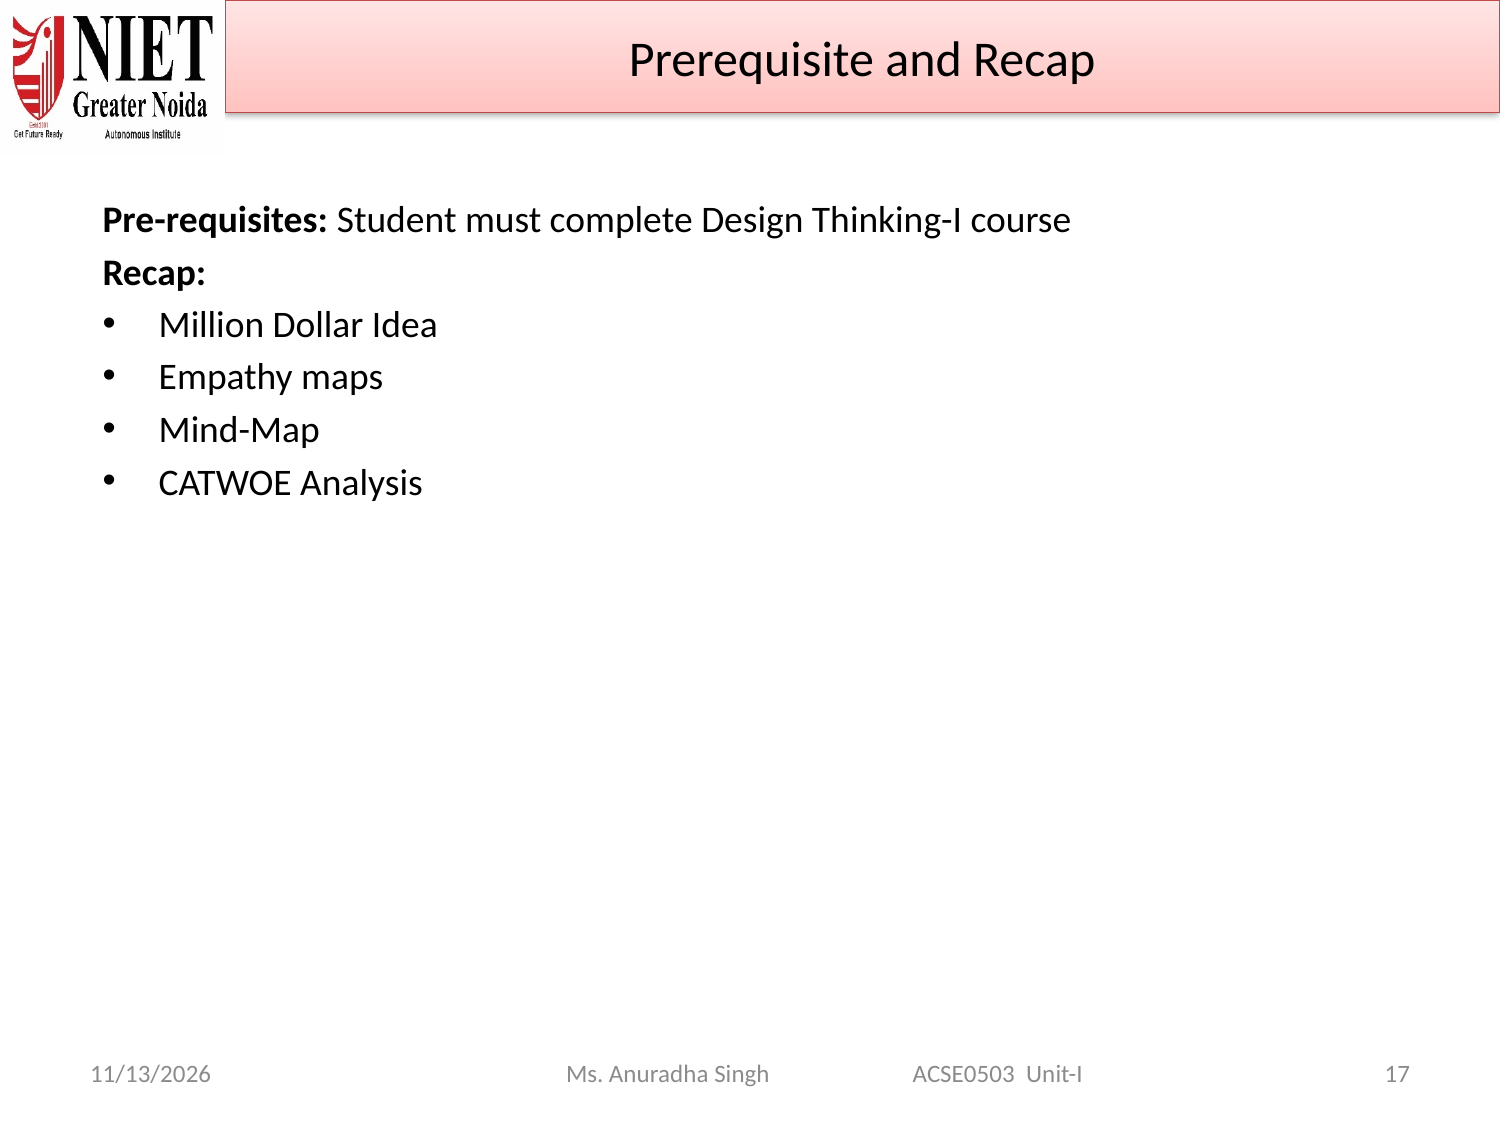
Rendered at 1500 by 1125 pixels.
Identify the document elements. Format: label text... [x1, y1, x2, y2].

slide_number 17 [1074, 1042, 1425, 1103]
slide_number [75, 1042, 412, 1103]
footer Ms. Anuradha Singh ACSE0503 Unit-I [412, 1042, 1074, 1103]
picture [0, 0, 226, 156]
list Pre-requisites: Student must complete Design Thinking-I course Recap: Million Dollar Idea Empathy maps Mind-Map CATWOE Analysis [87, 187, 1438, 930]
text_box Prerequisite and Recap [226, 0, 1500, 113]
